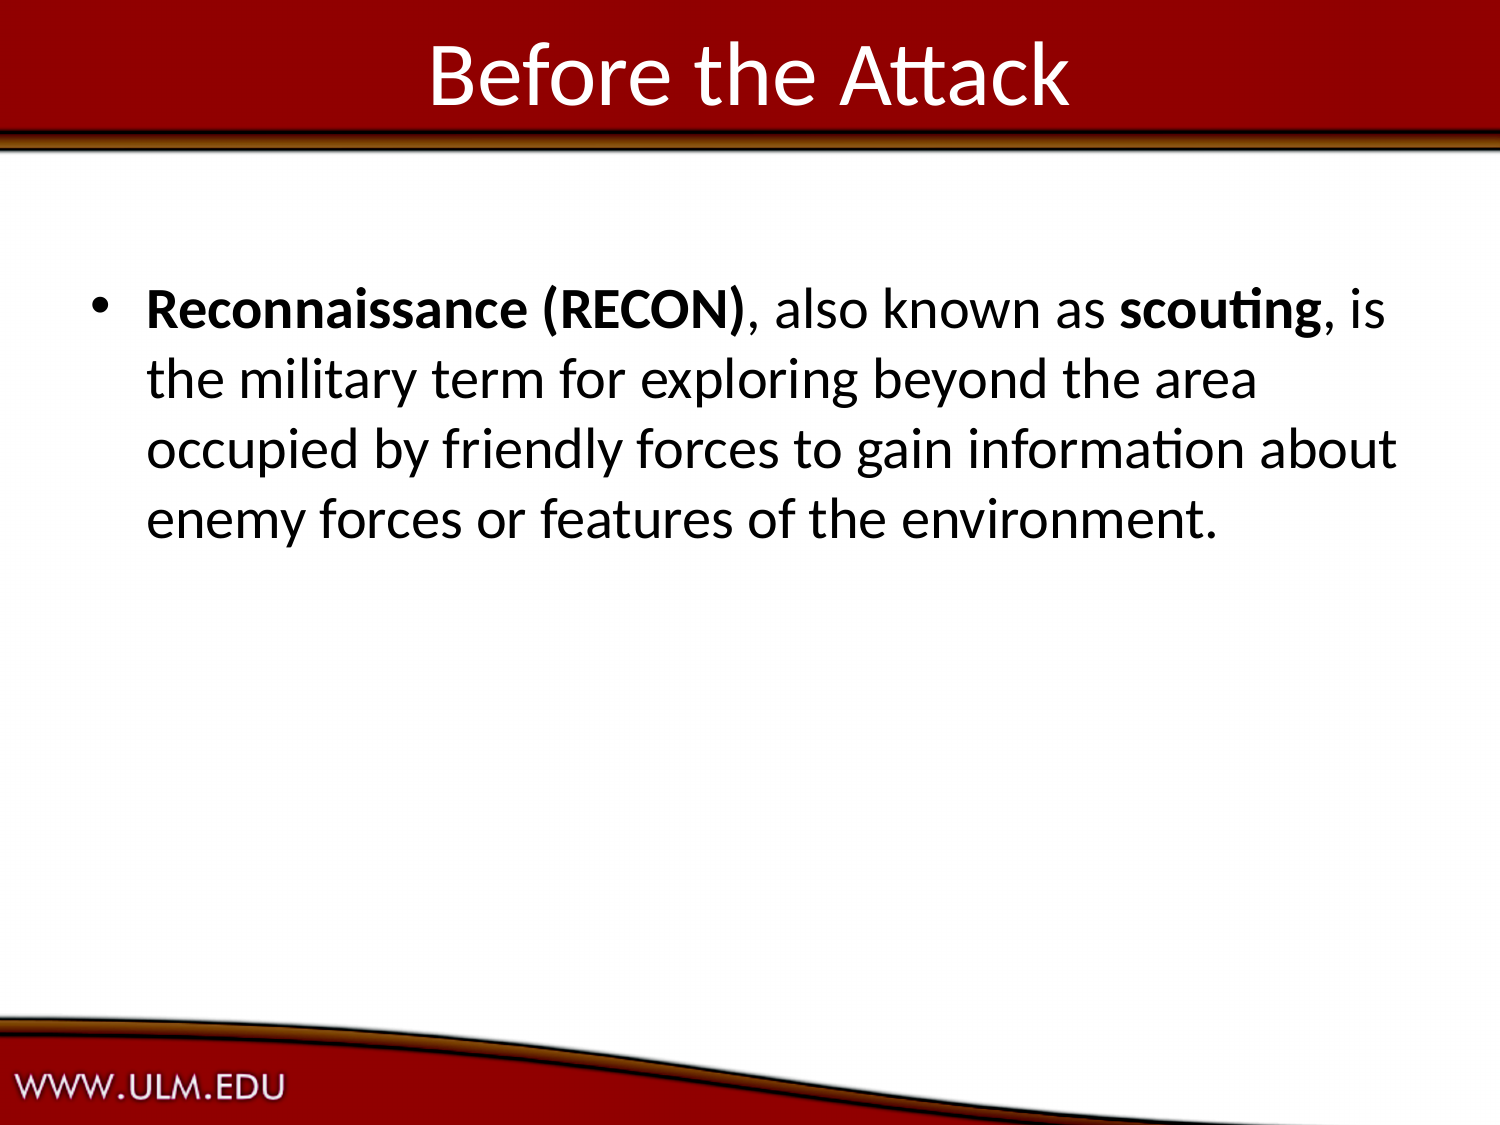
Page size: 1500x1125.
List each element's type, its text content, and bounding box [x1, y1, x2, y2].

list Reconnaissance (RECON), also known as scouting, is the military term for exploring beyond the area occupied by friendly forces to gain information about enemy forces or features of the environment. [74, 262, 1438, 1006]
picture [0, 0, 1500, 1125]
title Before the Attack [74, 0, 1426, 138]
